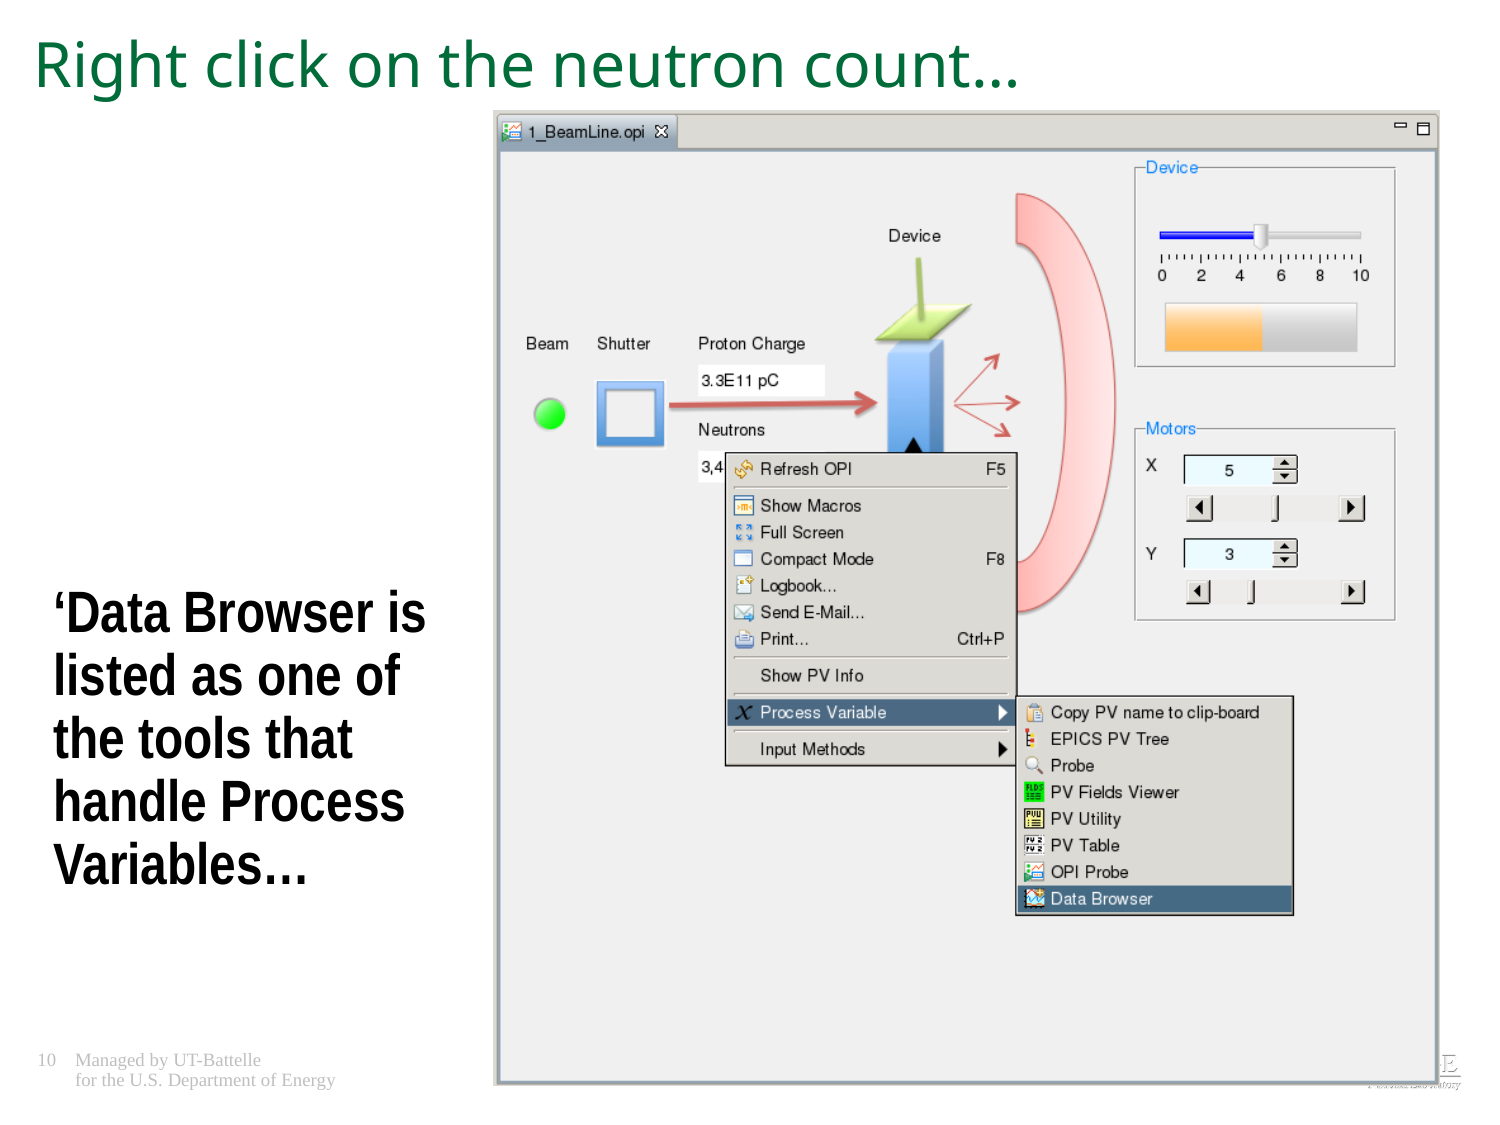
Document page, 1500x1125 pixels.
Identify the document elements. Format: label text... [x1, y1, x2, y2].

picture [493, 104, 1472, 1095]
title Right click on the neutron count… [18, 29, 1369, 109]
list ‘Data Browser is listed as one of the tools that handle Process Variables… [38, 574, 481, 1085]
